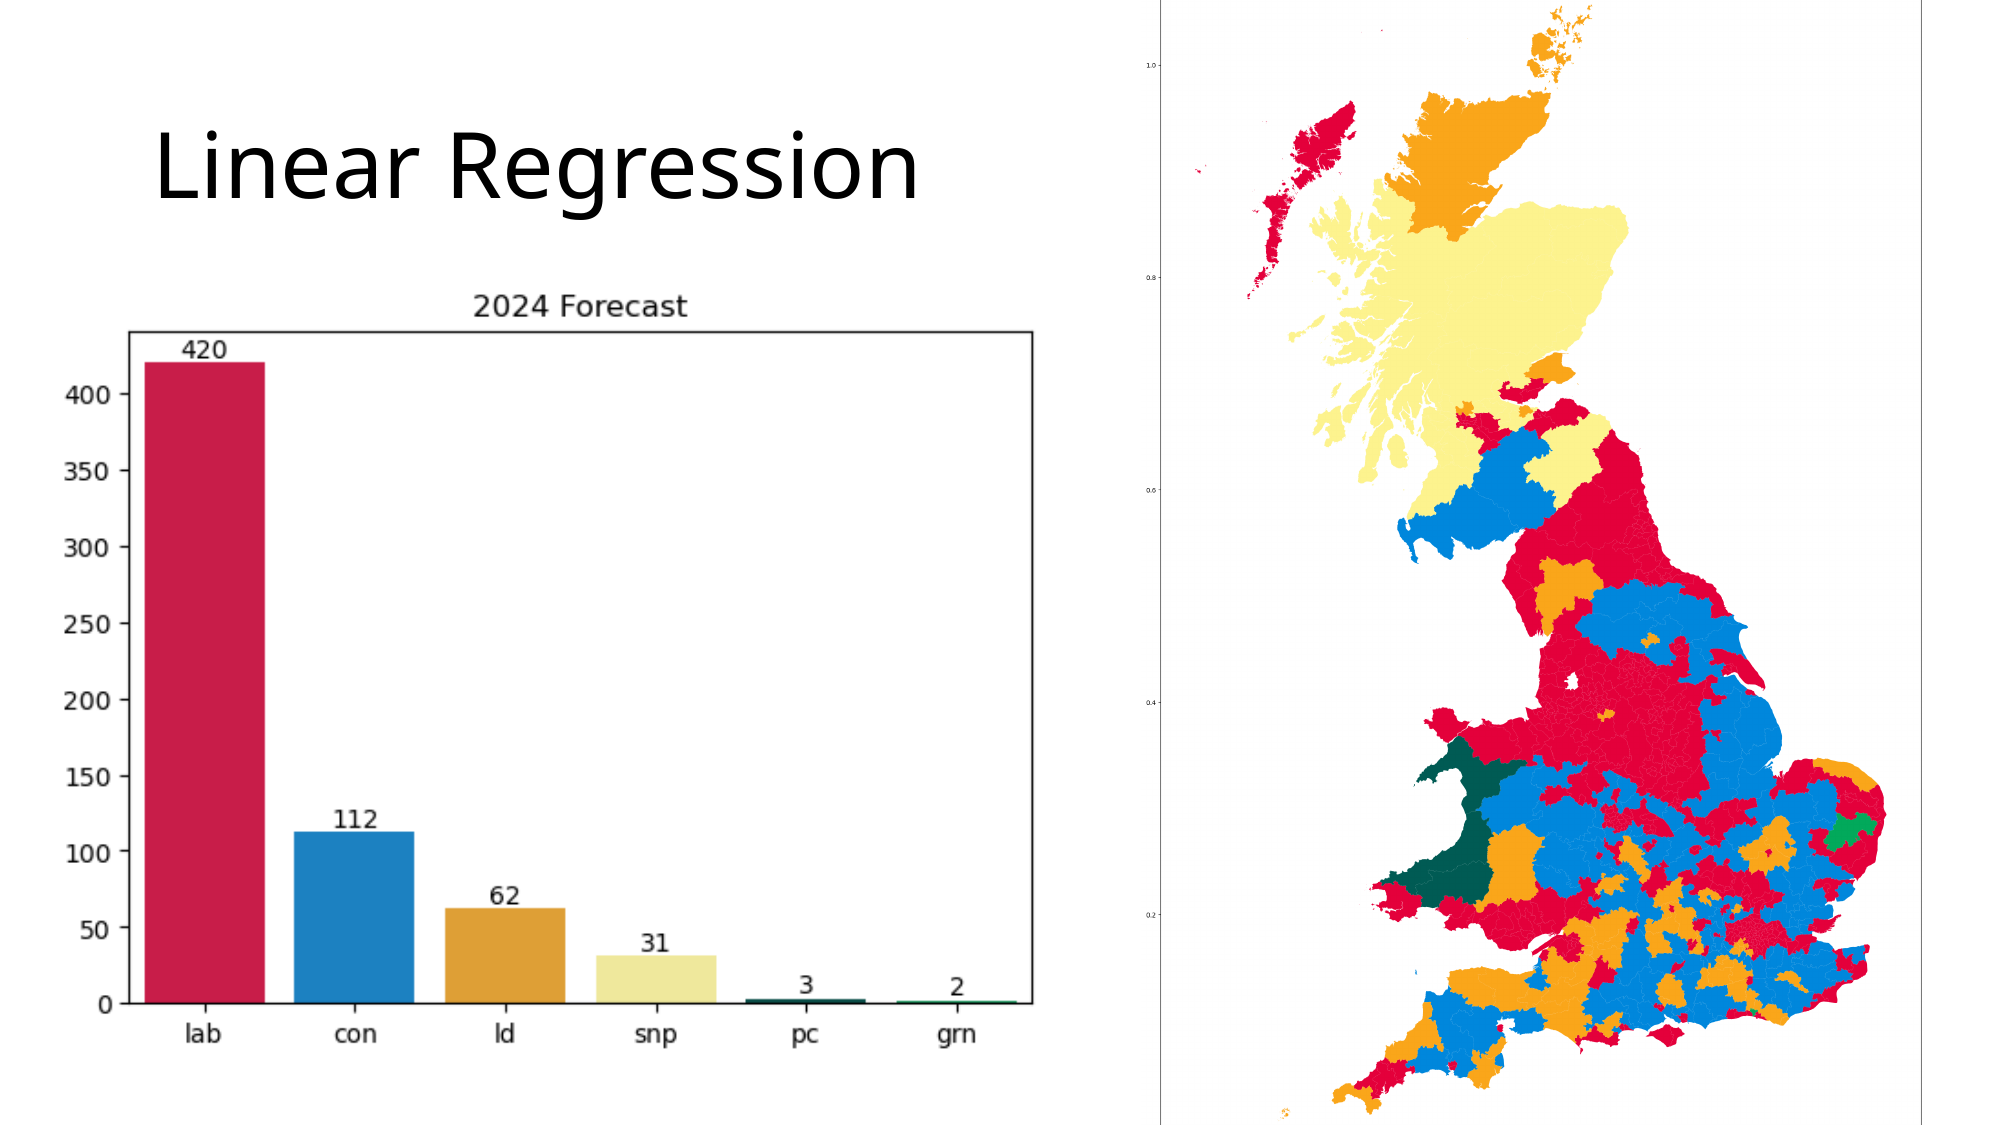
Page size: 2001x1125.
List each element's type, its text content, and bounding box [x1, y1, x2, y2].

title Linear Regression [137, 59, 1141, 278]
picture [1141, 0, 1925, 1125]
picture [44, 276, 1050, 1066]
